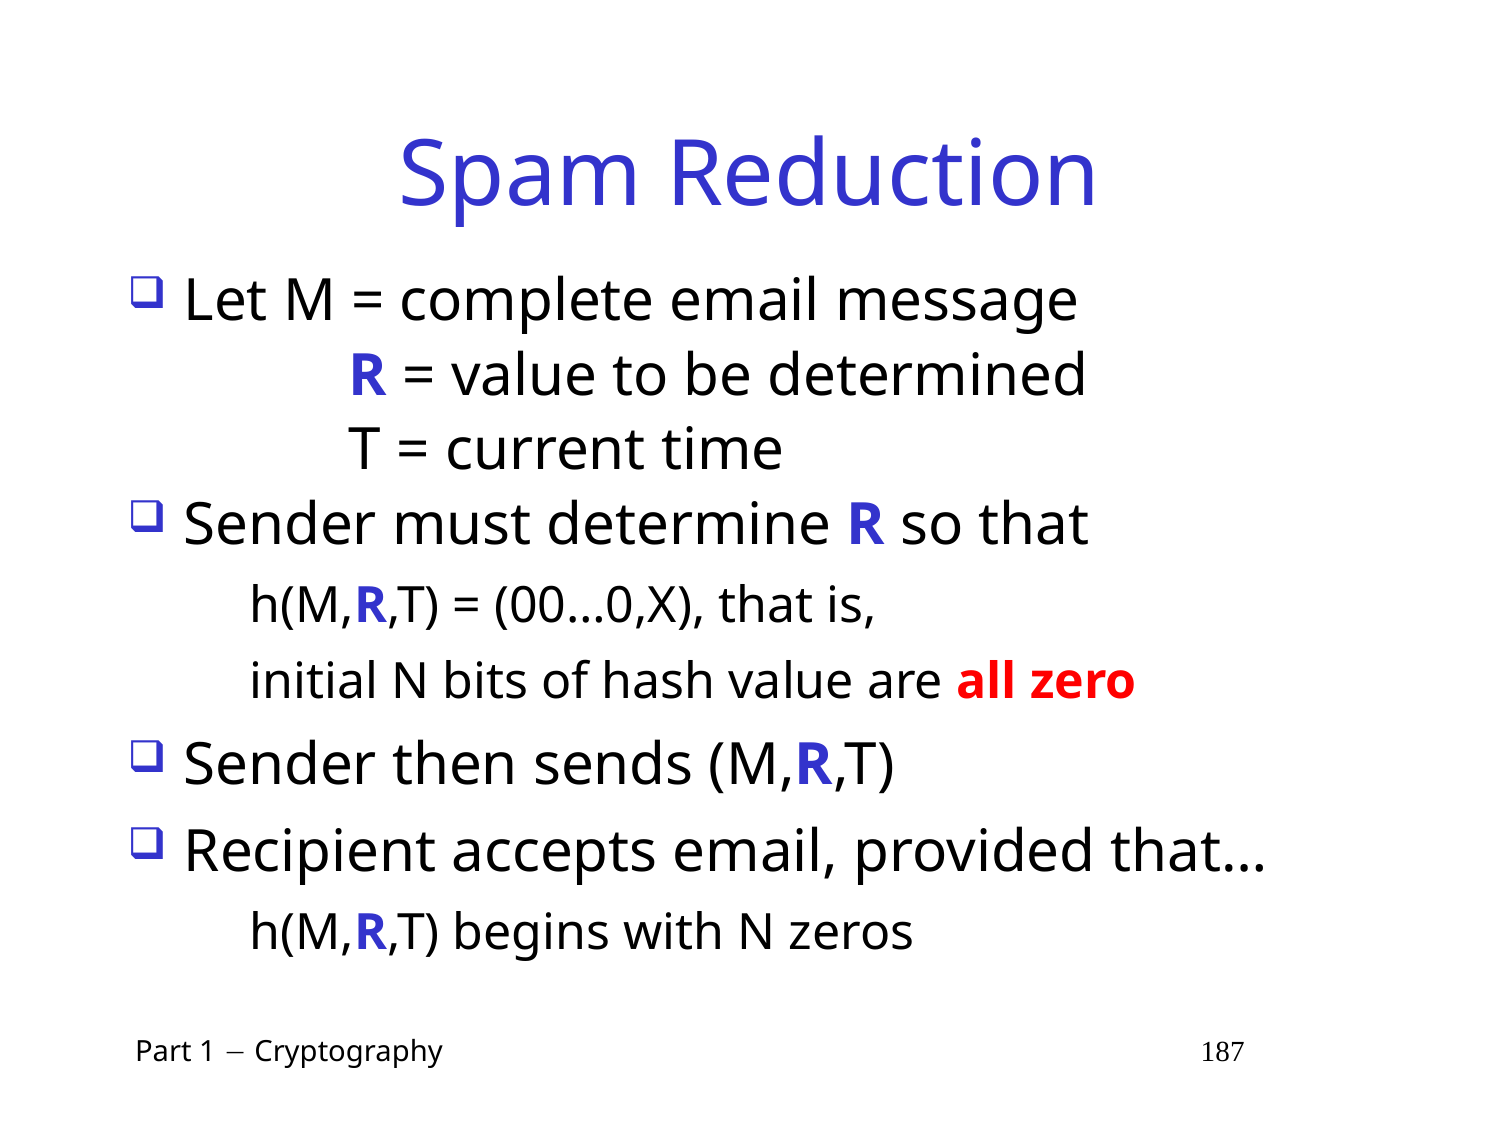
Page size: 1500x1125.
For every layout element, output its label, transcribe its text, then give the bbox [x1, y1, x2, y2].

footer Part 1  Cryptography 187 [112, 1024, 1401, 1101]
list Let M = complete email message R = value to be determined T = current time Sender must determine R so that h(M,R,T) = (00…0,X), that is, initial N bits of hash value are all zero Sender then sends (M,R,T) Recipient accepts email, provided that… h(M,R,T) begins with N zeros [112, 262, 1376, 1013]
title Spam Reduction [112, 74, 1388, 263]
